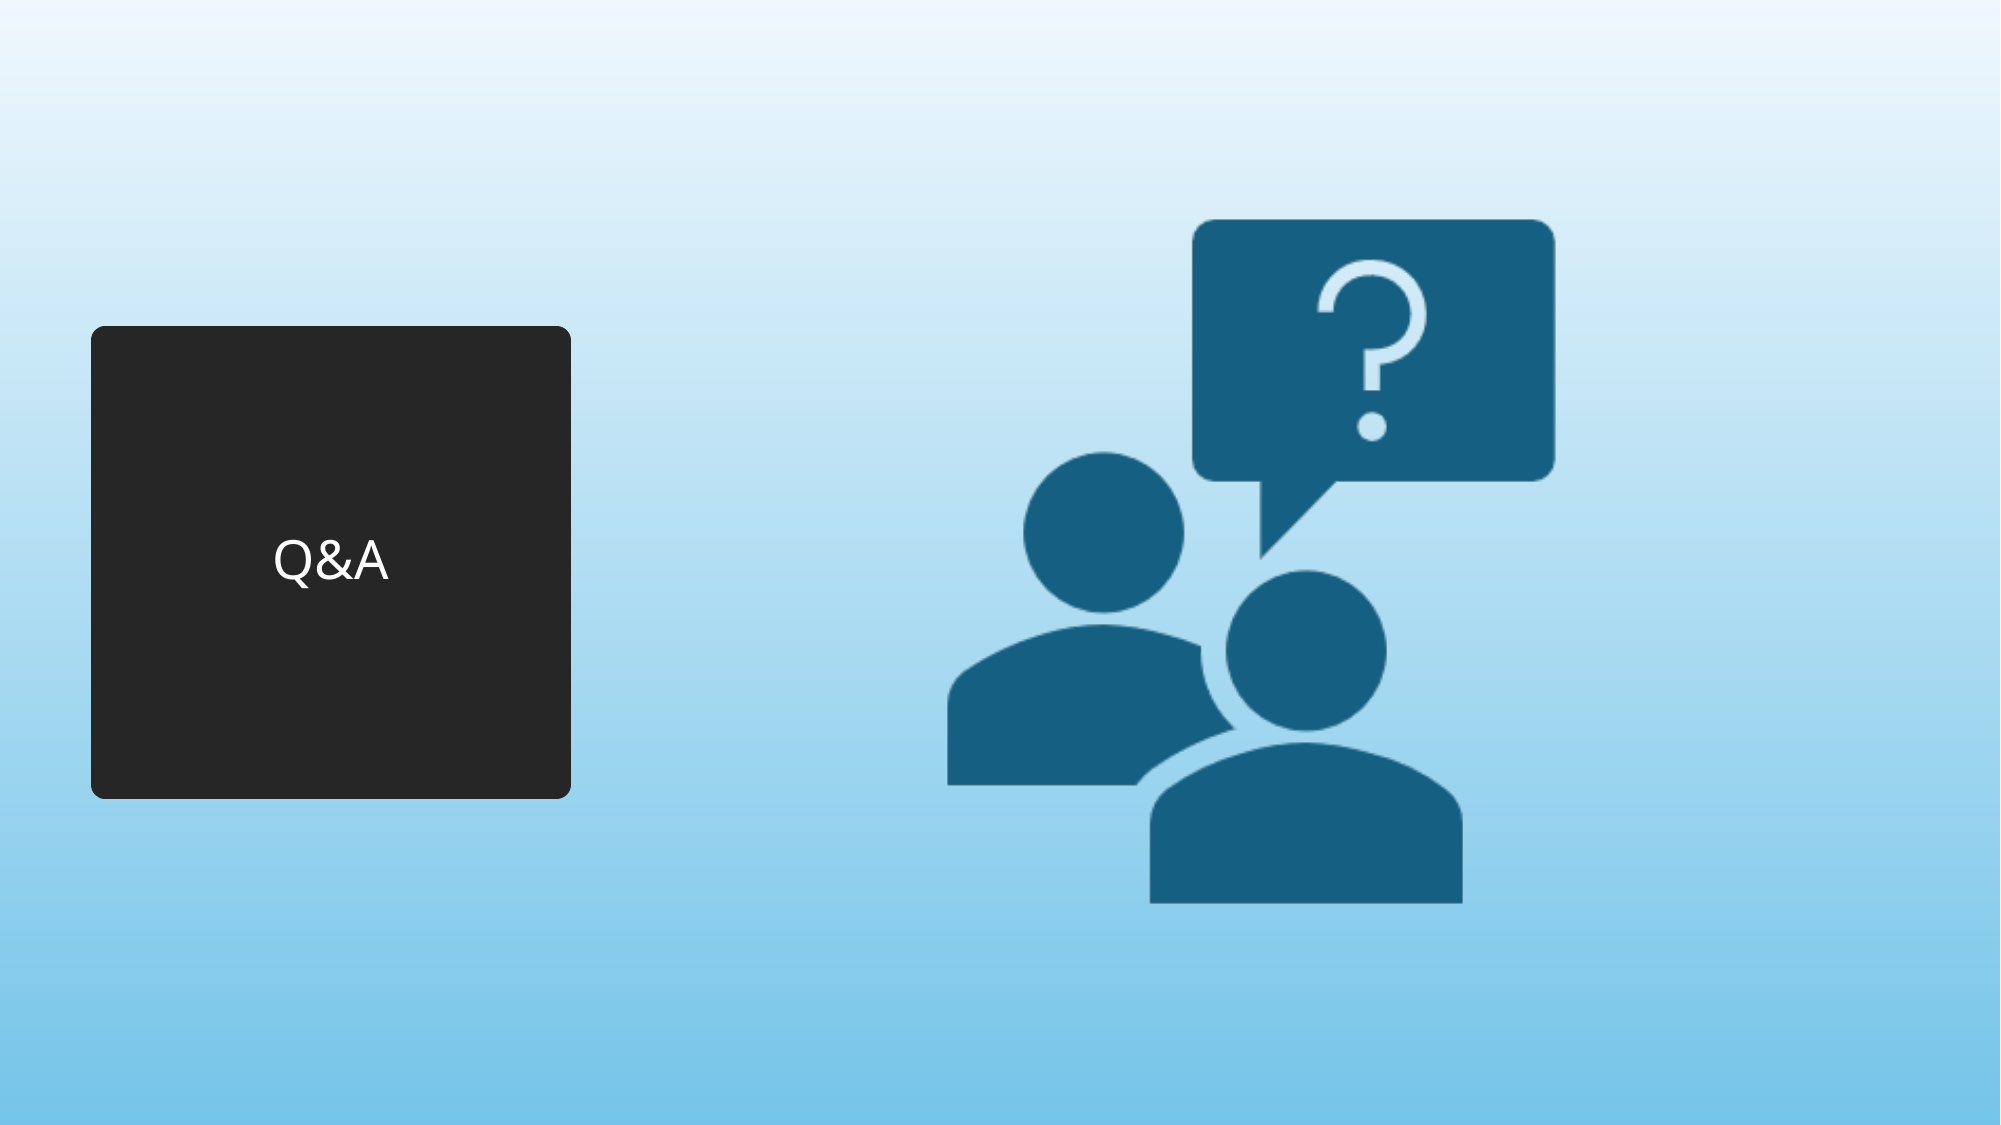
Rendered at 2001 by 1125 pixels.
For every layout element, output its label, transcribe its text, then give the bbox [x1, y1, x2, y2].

picture [847, 157, 1657, 968]
title Q&A [105, 340, 557, 785]
